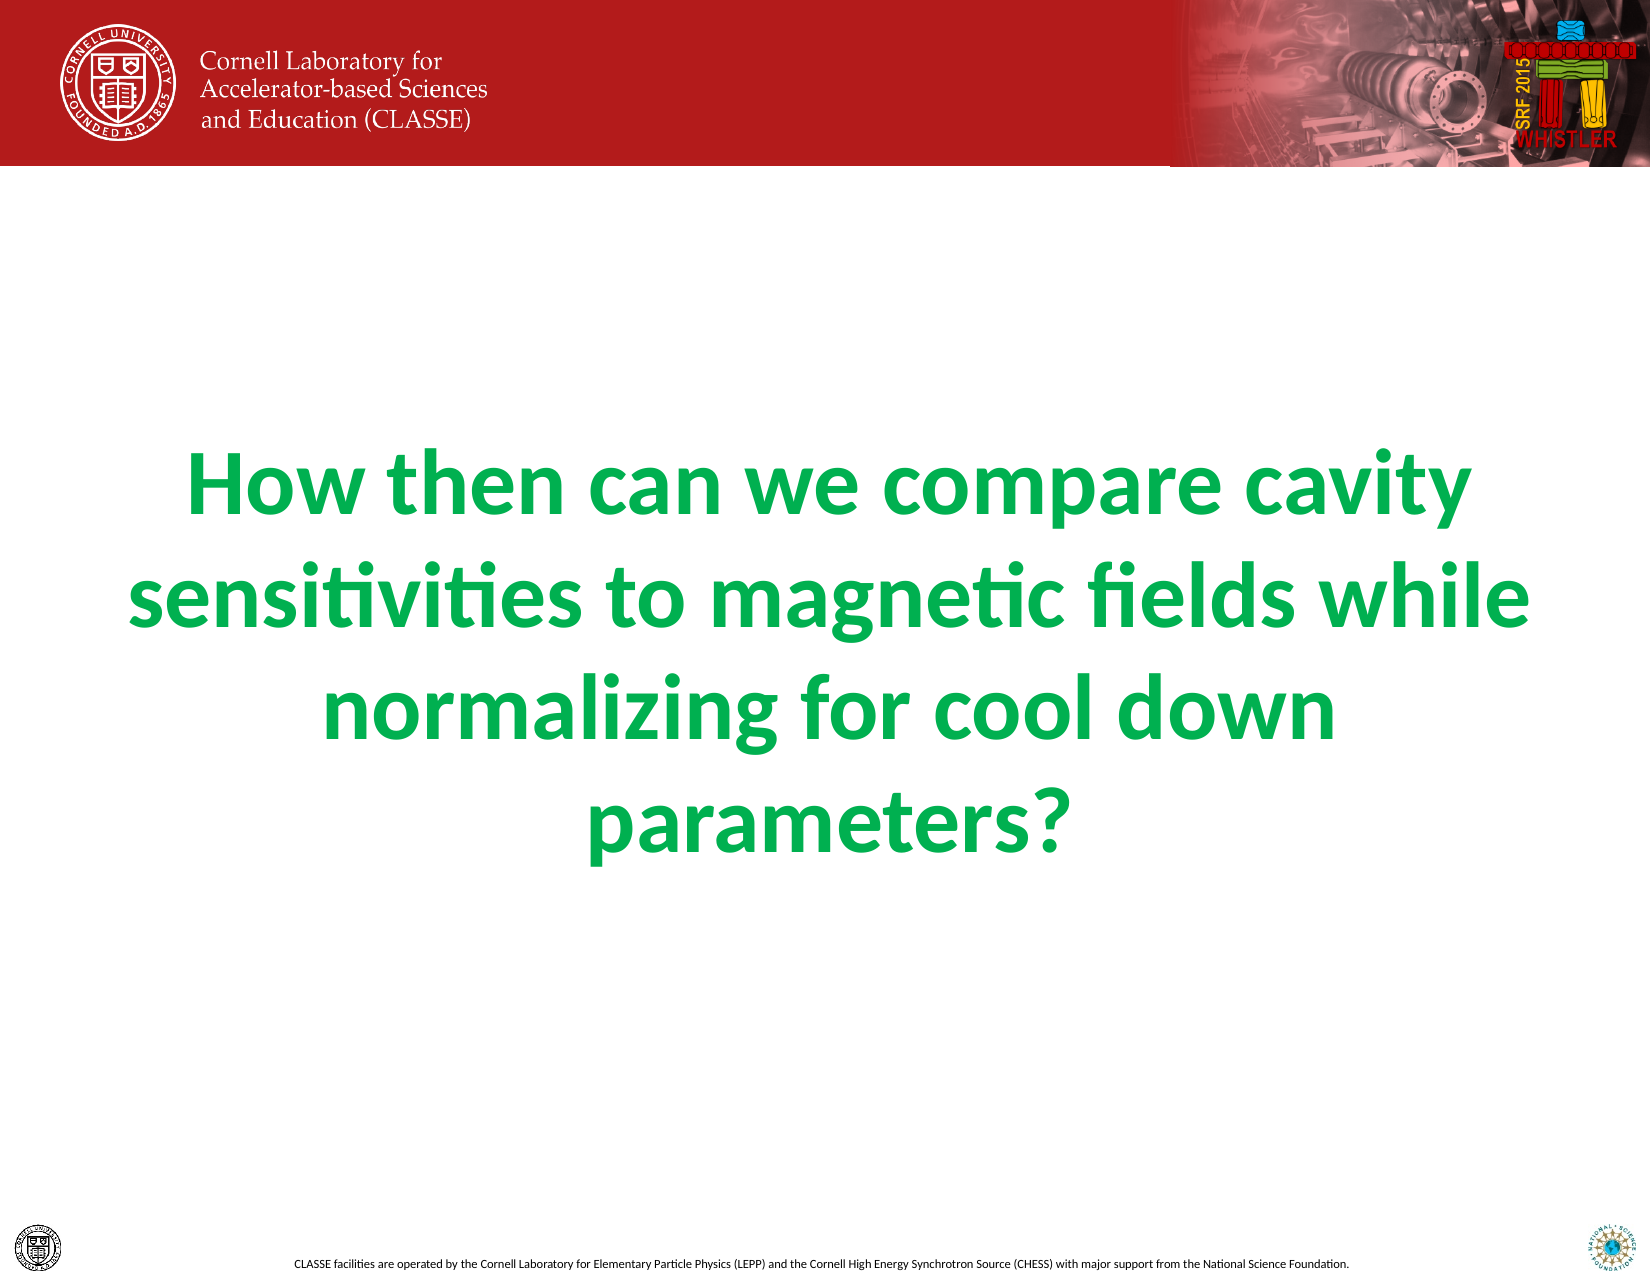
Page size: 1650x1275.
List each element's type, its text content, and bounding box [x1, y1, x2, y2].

picture [1501, 0, 1650, 168]
picture [60, 24, 487, 141]
list How then can we compare cavity sensitivities to magnetic fields while normalizing for cool down parameters? [87, 412, 1573, 888]
picture [1588, 1224, 1636, 1271]
picture [14, 1224, 61, 1271]
